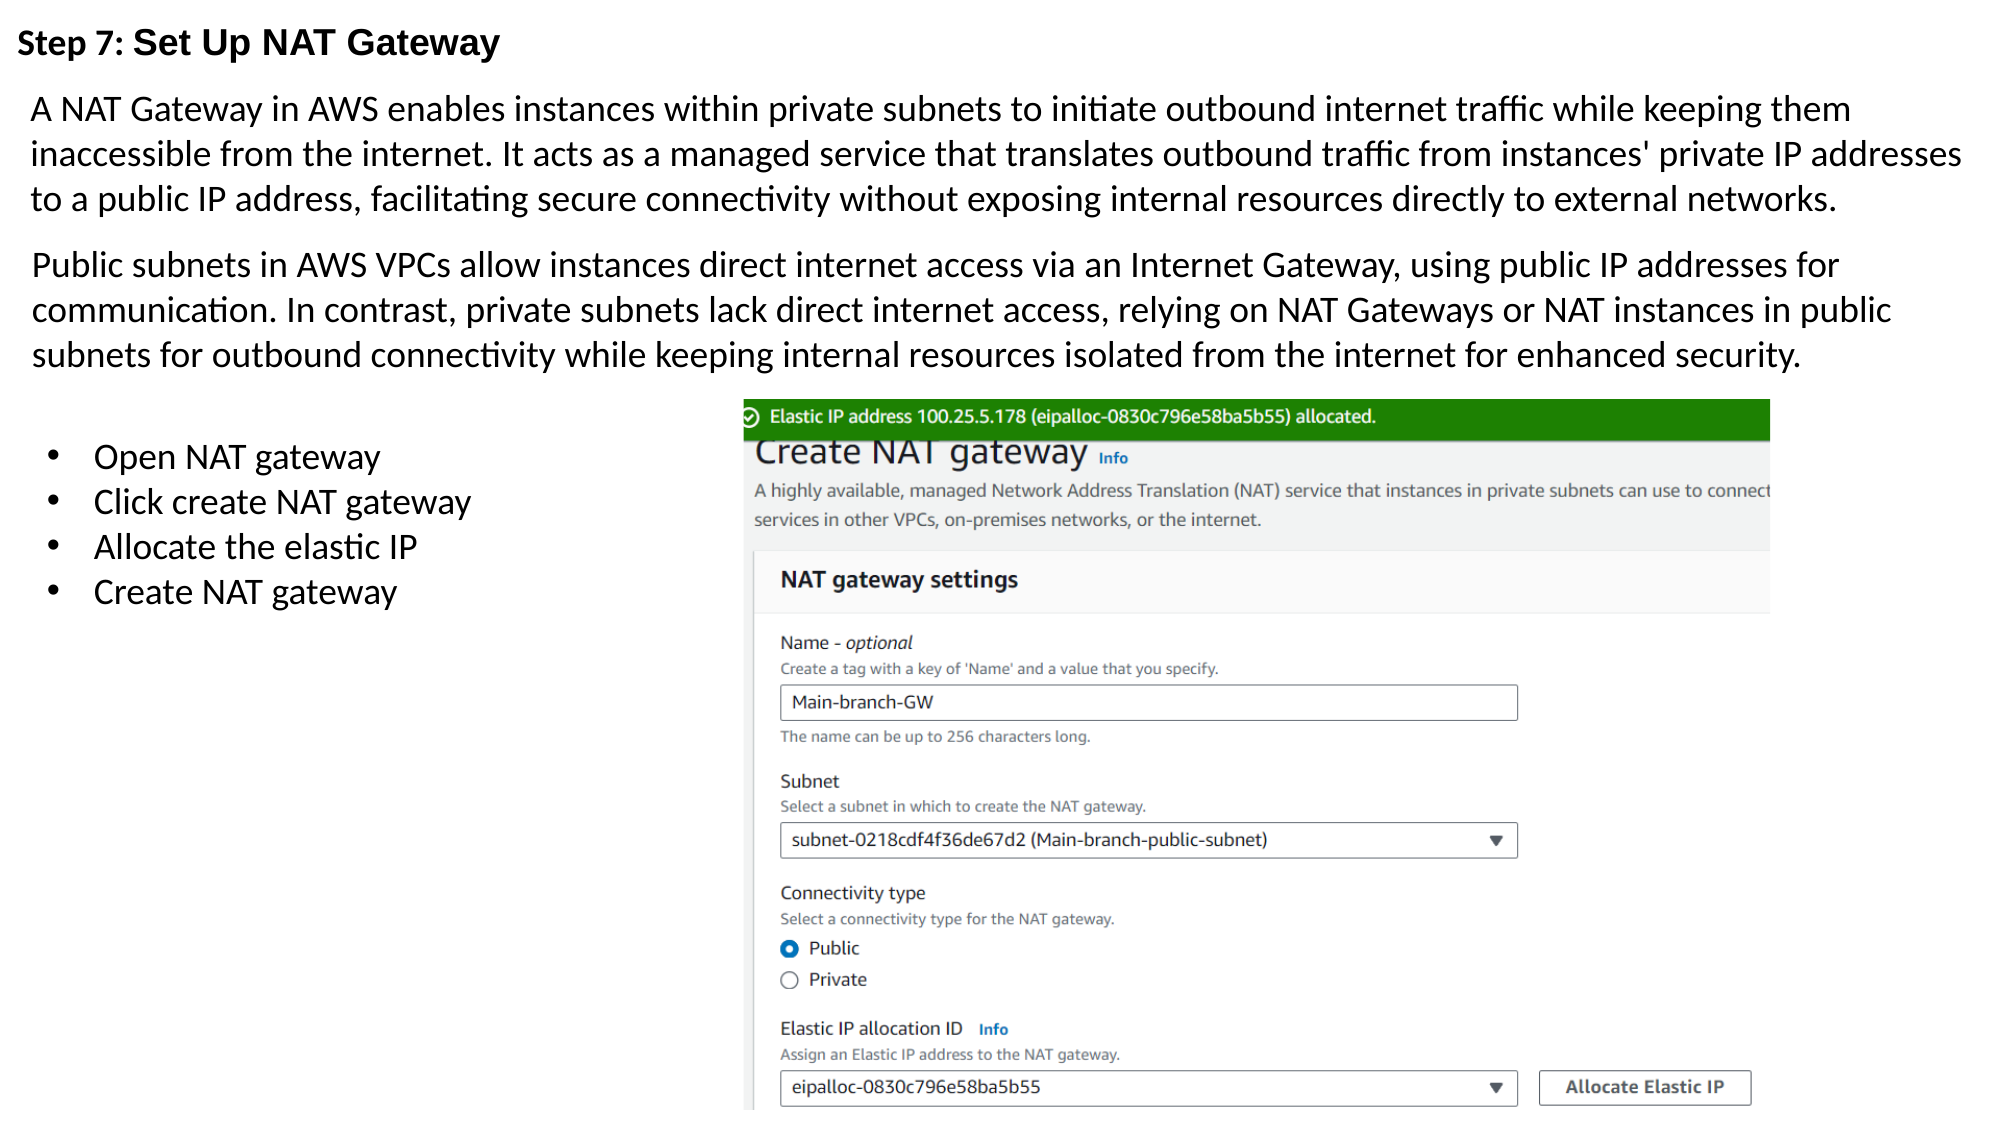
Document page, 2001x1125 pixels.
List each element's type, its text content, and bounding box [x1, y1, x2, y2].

text_box Step 7: Set Up NAT Gateway [2, 10, 516, 116]
text_box Public subnets in AWS VPCs allow instances direct internet access via an Internet Gateway, using public IP addresses for communication. In contrast, private subnets lack direct internet access, relying on NAT Gateways or NAT instances in public subnets for outbound connectivity while keeping internal resources isolated from the internet for enhanced security. [17, 232, 1955, 383]
text_box Open NAT gateway Click create NAT gateway Allocate the elastic IP Create NAT gateway [32, 424, 487, 620]
picture [743, 399, 1771, 1110]
text_box A NAT Gateway in AWS enables instances within private subnets to initiate outbound internet traffic while keeping them inaccessible from the internet. It acts as a managed service that translates outbound traffic from instances' private IP addresses to a public IP address, facilitating secure connectivity without exposing internal resources directly to external networks. [15, 76, 2000, 227]
